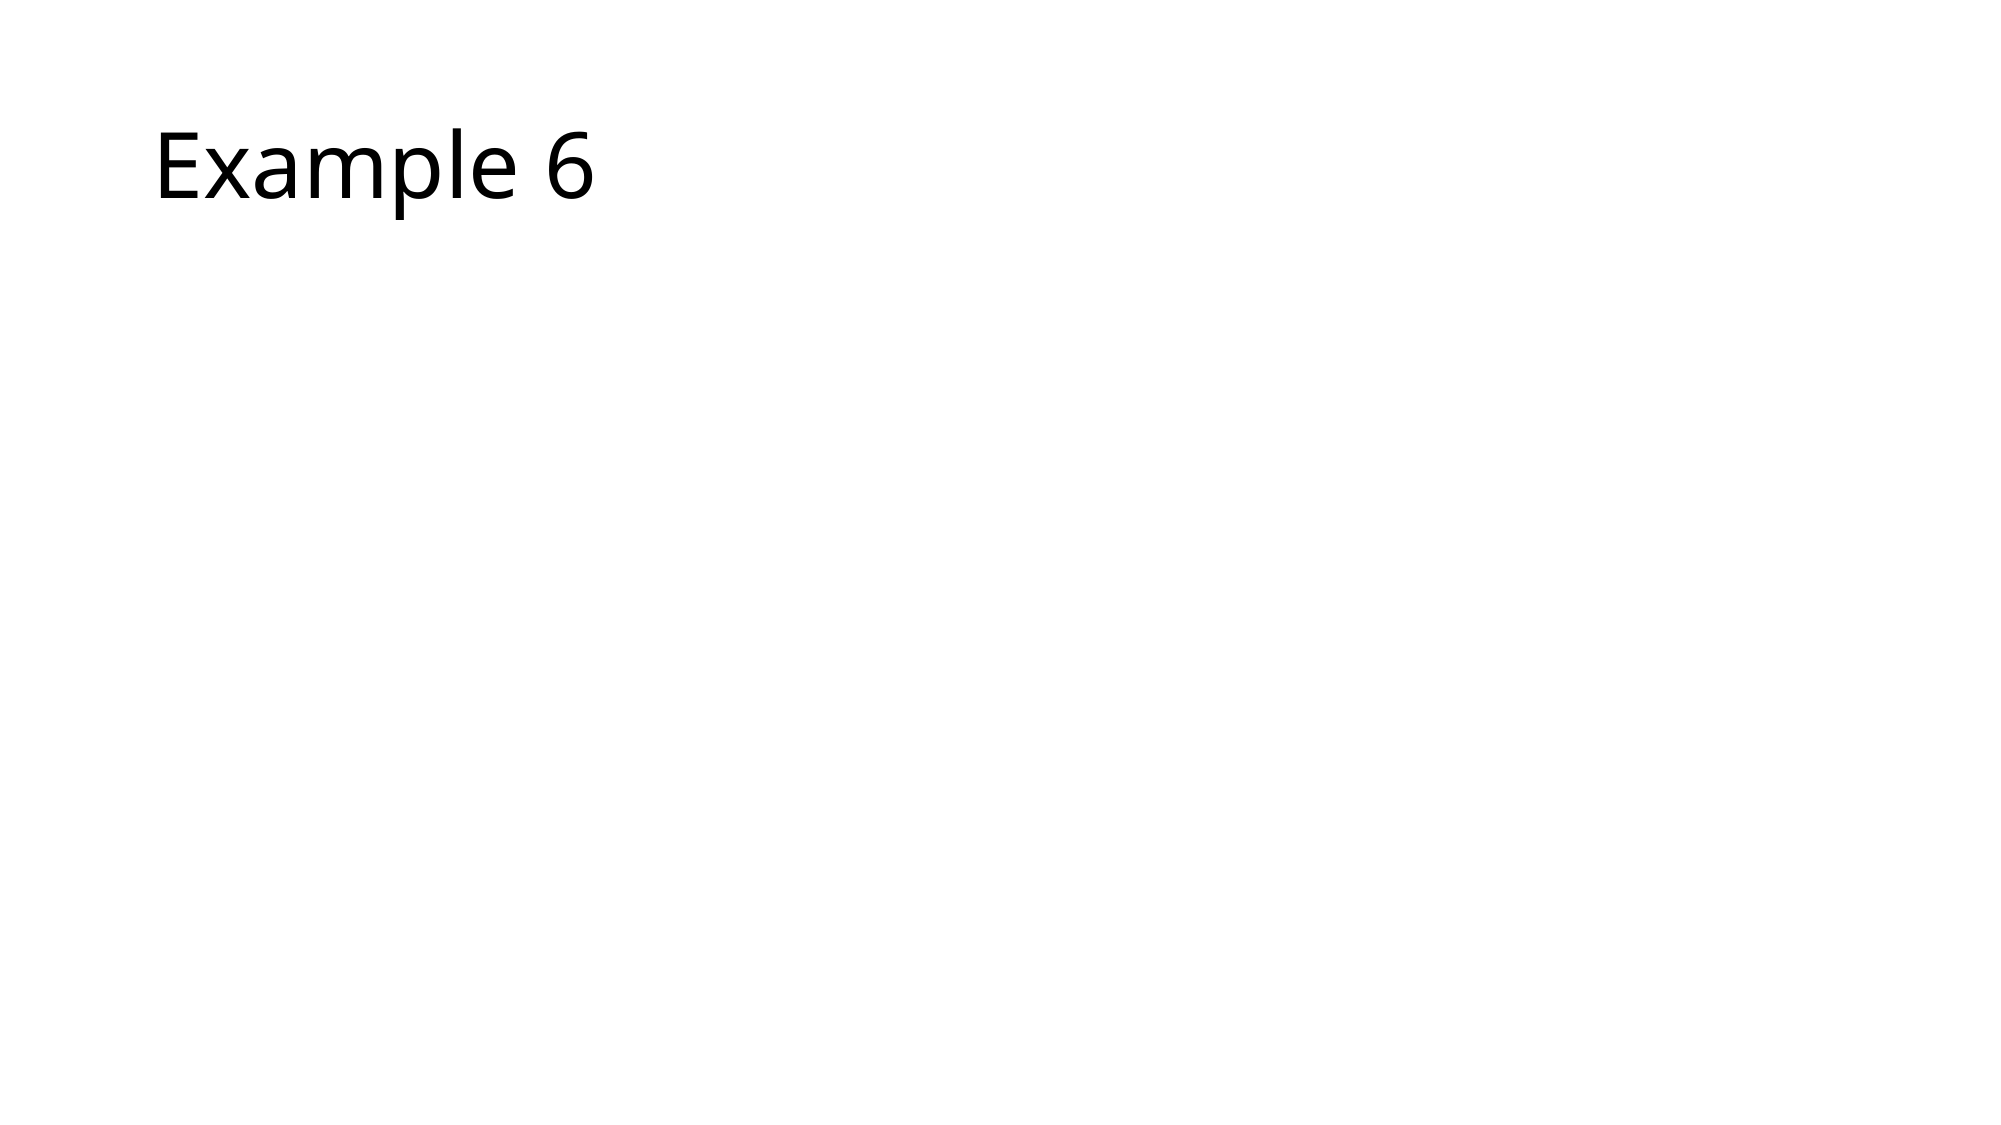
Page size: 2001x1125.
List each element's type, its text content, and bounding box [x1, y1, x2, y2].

title Example 6 [137, 59, 1863, 278]
